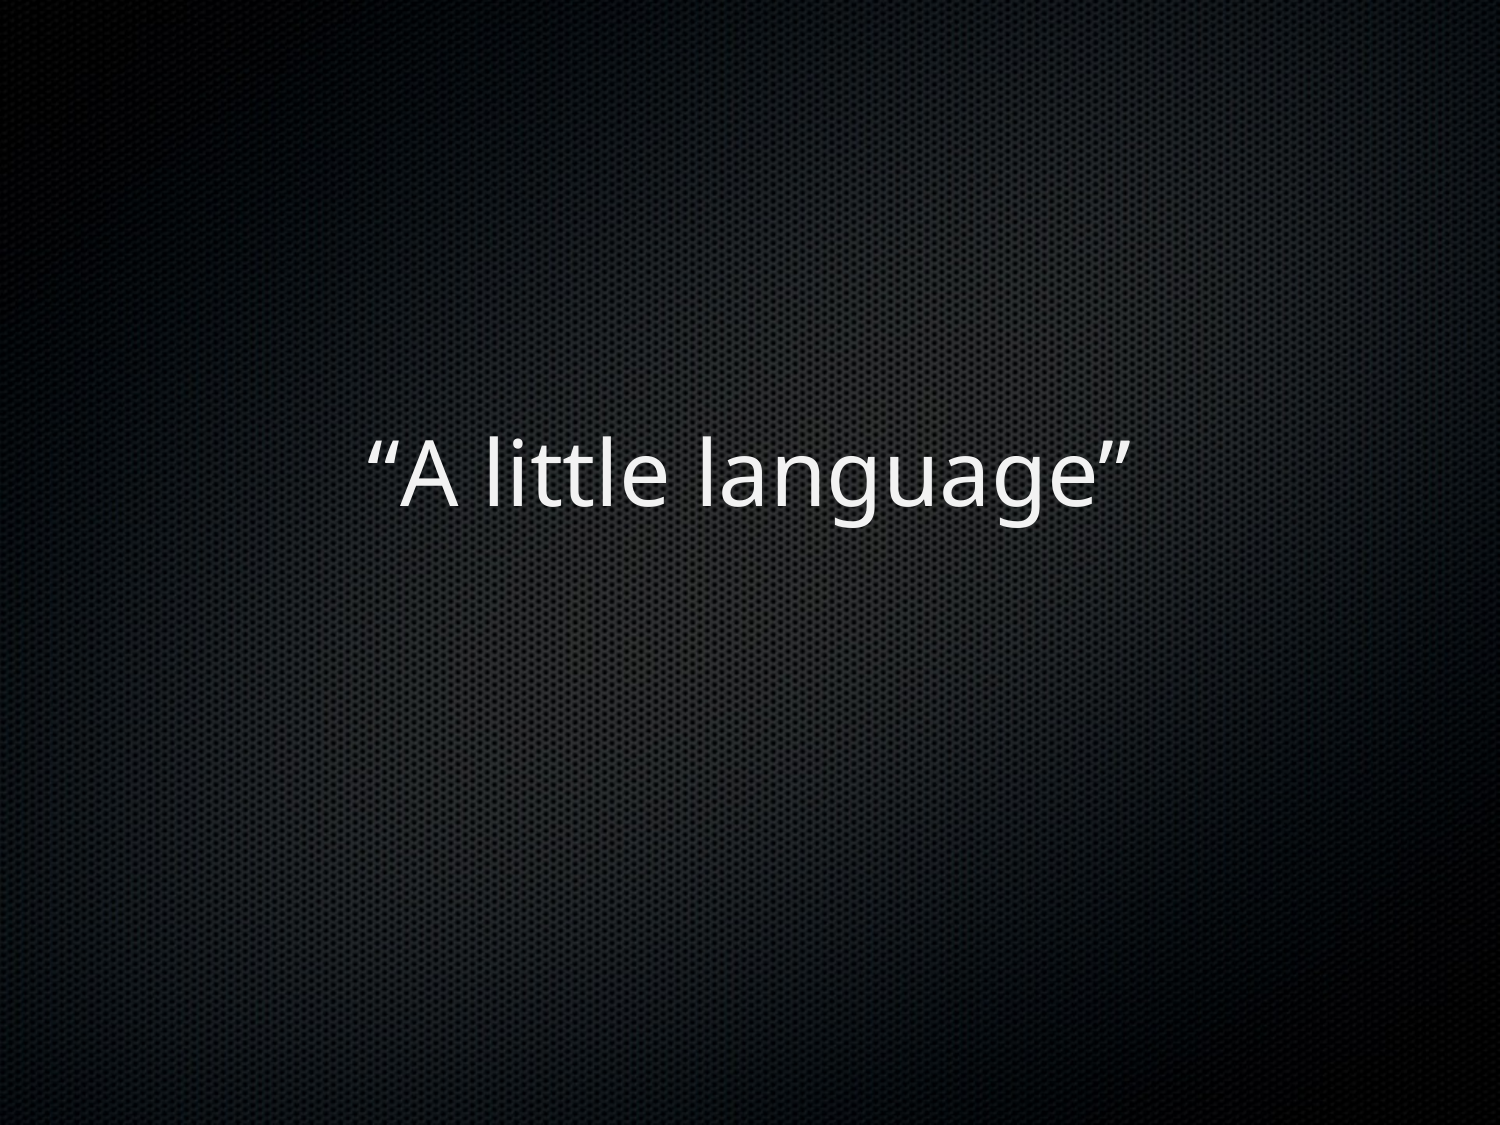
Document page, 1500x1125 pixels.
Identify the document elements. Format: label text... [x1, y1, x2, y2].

picture [0, 0, 1500, 1125]
title “A little language” [112, 349, 1388, 591]
